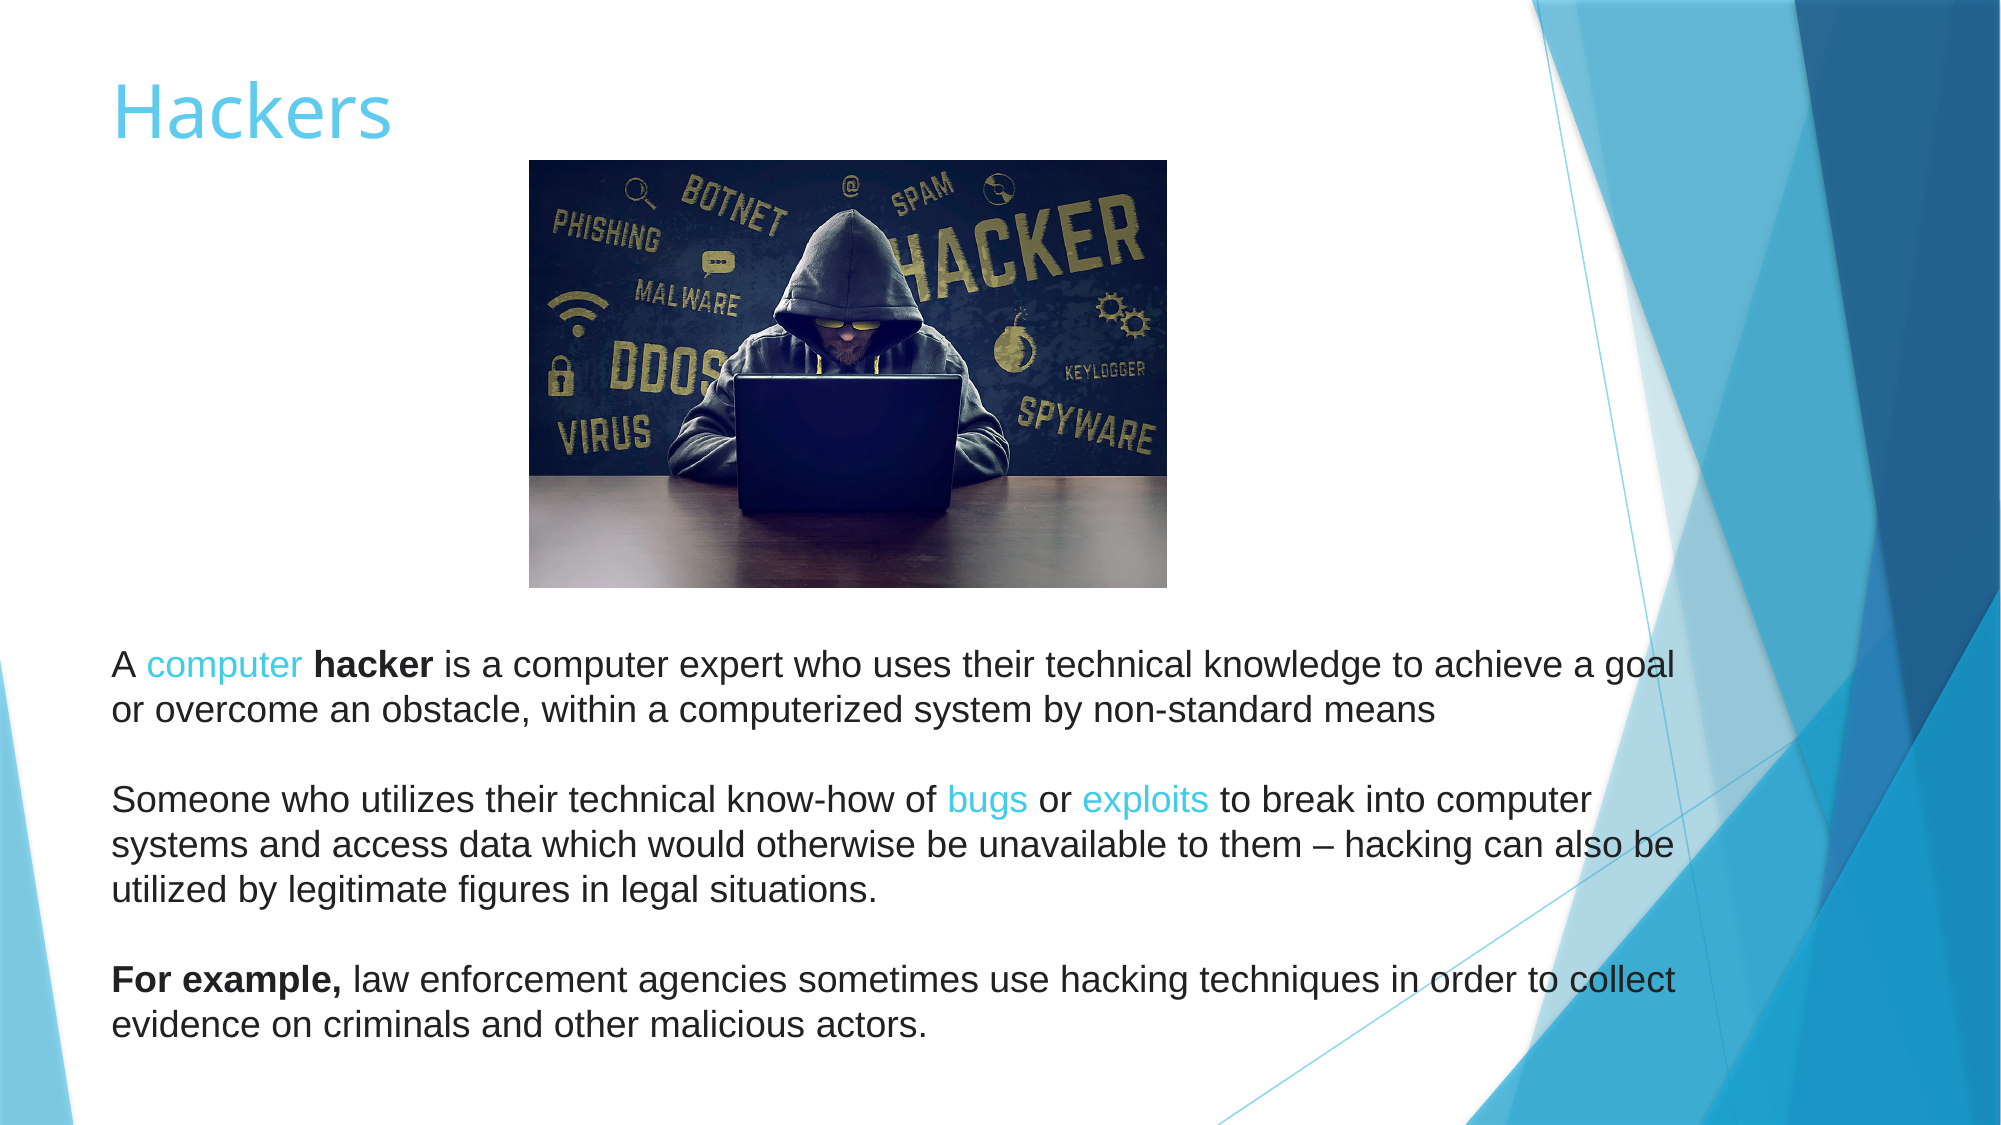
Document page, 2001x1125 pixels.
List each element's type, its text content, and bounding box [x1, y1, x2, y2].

picture [528, 159, 1168, 588]
text_box A computer hacker is a computer expert who uses their technical knowledge to achieve a goal or overcome an obstacle, within a computerized system by non-standard means Someone who utilizes their technical know-how of bugs or exploits to break into computer systems and access data which would otherwise be unavailable to them – hacking can also be utilized by legitimate figures in legal situations. For example, law enforcement agencies sometimes use hacking techniques in order to collect evidence on criminals and other malicious actors. [96, 632, 1706, 1053]
title Hackers [96, 55, 1522, 174]
